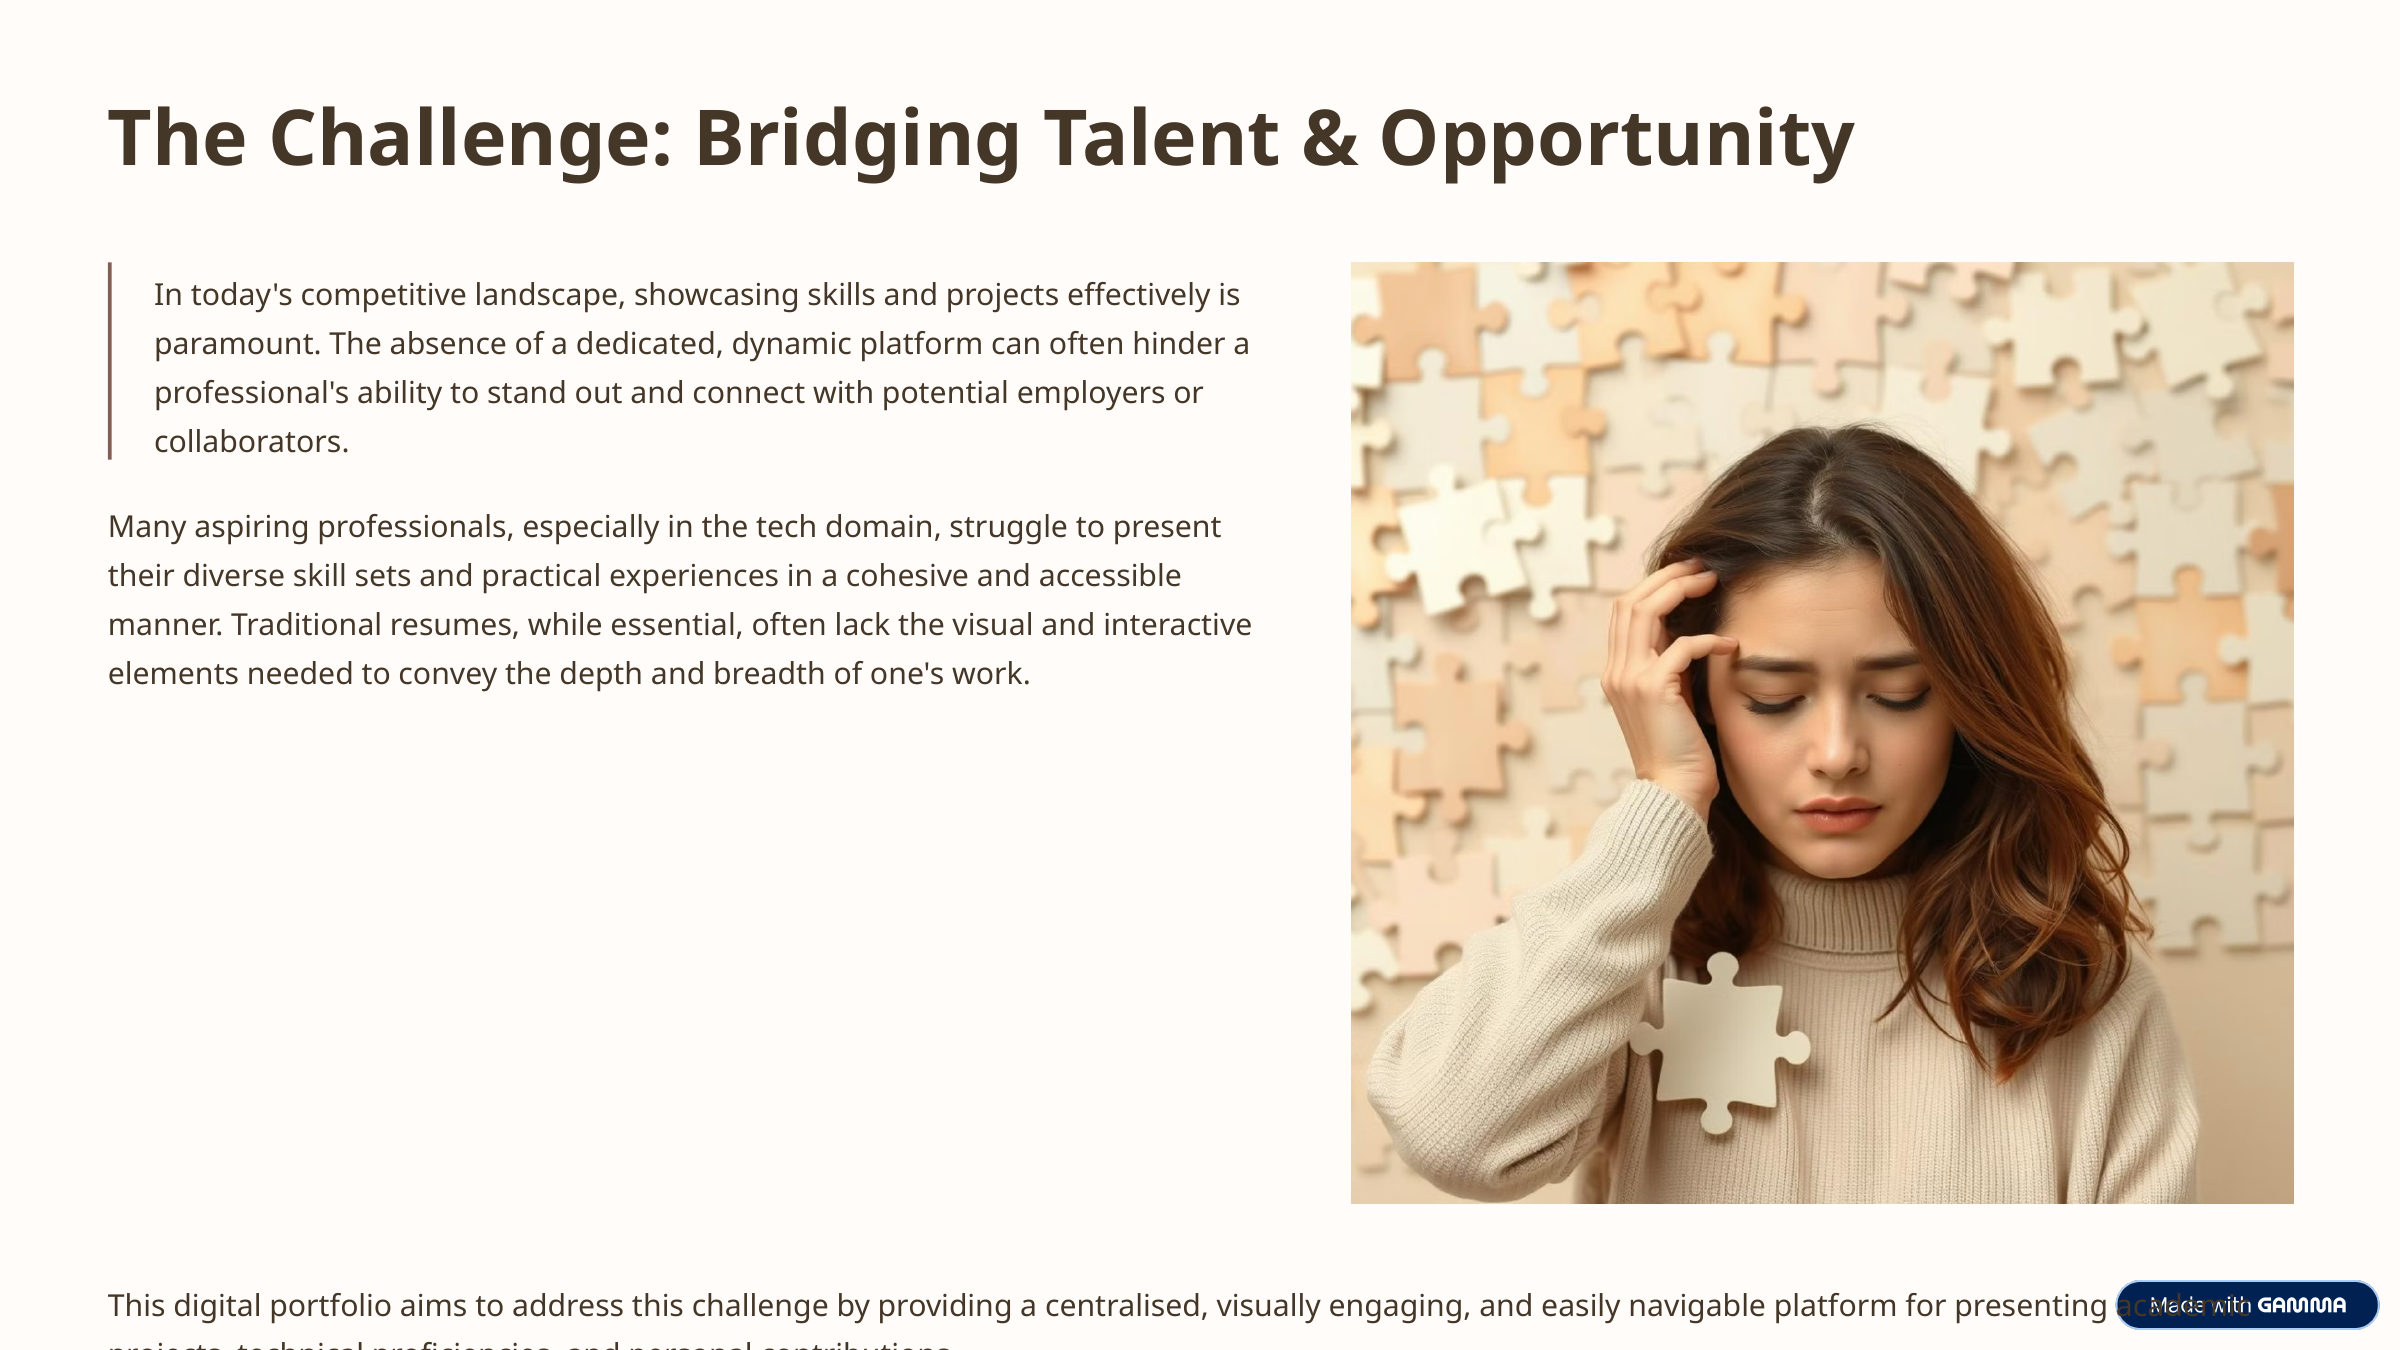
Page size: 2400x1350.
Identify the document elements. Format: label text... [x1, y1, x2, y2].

text_box In today's competitive landscape, showcasing skills and projects effectively is paramount. The absence of a dedicated, dynamic platform can often hinder a professional's ability to stand out and connect with potential employers or collaborators. [154, 262, 1276, 460]
picture [2106, 1271, 2389, 1339]
text_box Many aspiring professionals, especially in the tech domain, struggle to present their diverse skill sets and practical experiences in a cohesive and accessible manner. Traditional resumes, while essential, often lack the visual and interactive elements needed to convey the depth and breadth of one's work. [107, 494, 1276, 692]
text_box [107, 262, 112, 460]
text_box The Challenge: Bridging Talent & Opportunity [108, 84, 1626, 182]
picture [1351, 262, 2294, 1204]
text_box This digital portfolio aims to address this challenge by providing a centralised, visually engaging, and easily navigable platform for presenting academic projects, technical proficiencies, and personal contributions. [108, 1273, 2292, 1350]
